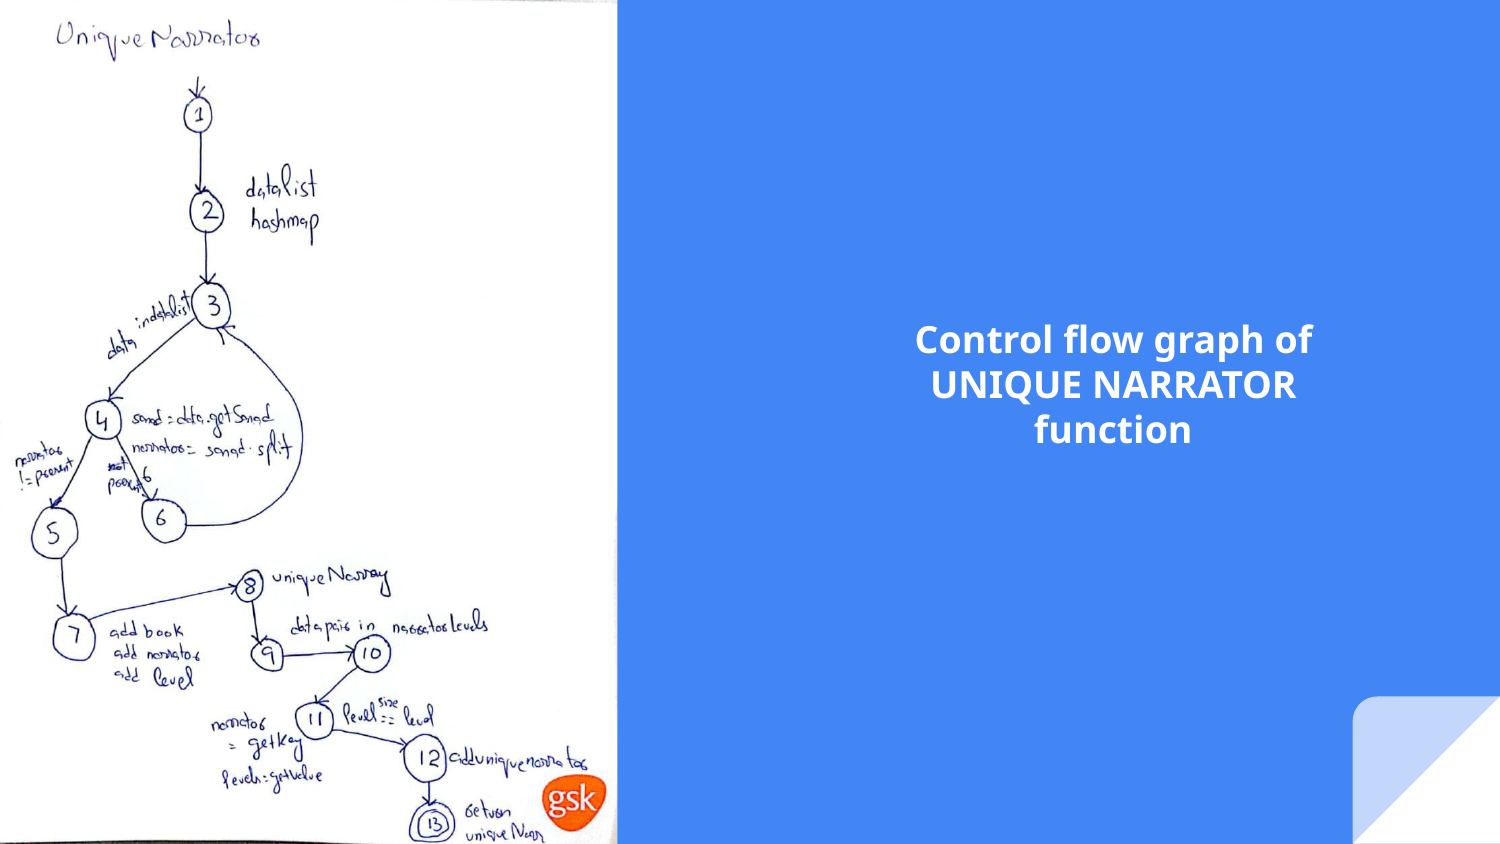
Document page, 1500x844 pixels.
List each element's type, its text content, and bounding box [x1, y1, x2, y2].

subtitle Control flow graph of UNIQUE NARRATOR function [805, 301, 1422, 503]
picture [0, 0, 618, 844]
